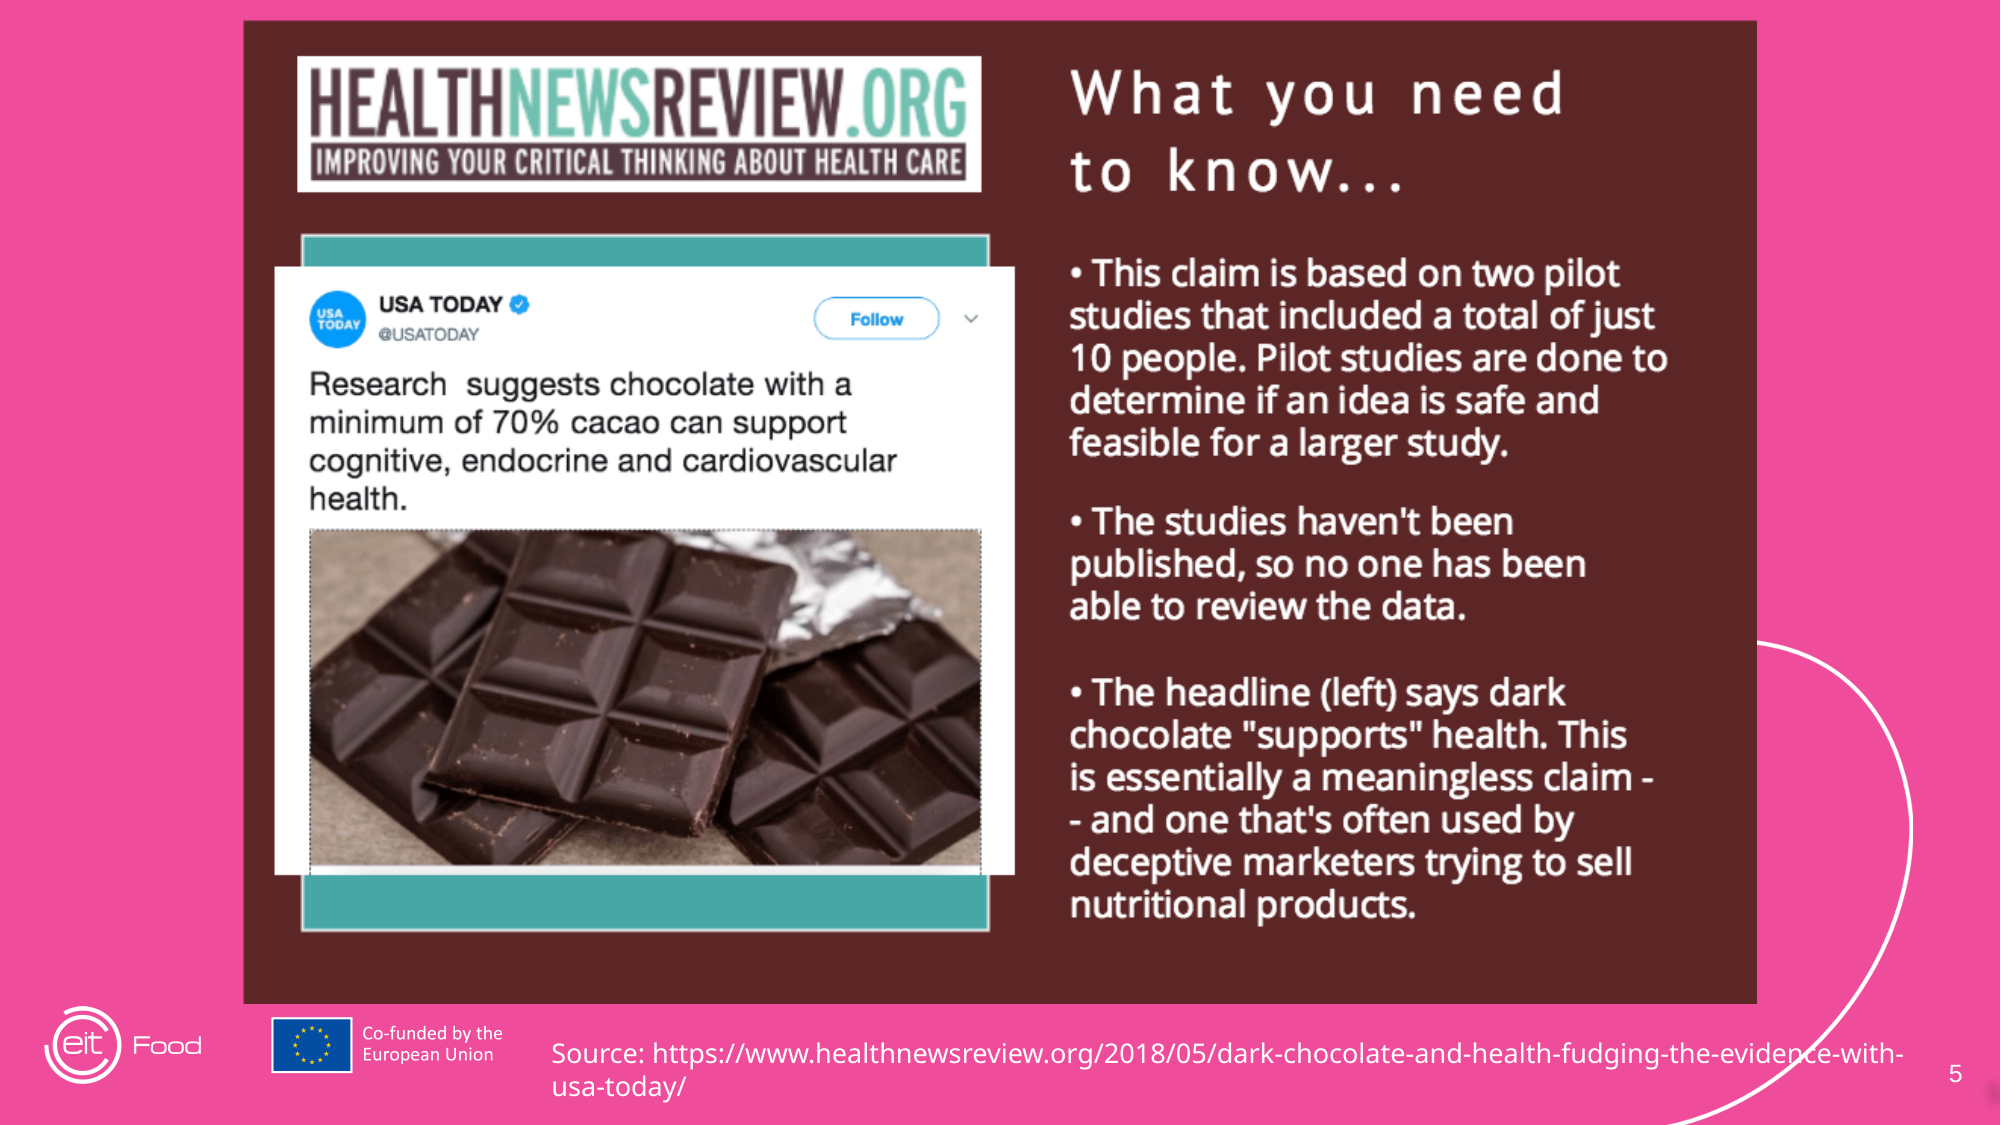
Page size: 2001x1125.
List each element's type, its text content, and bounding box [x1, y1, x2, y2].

slide_number ‹#› [1527, 1042, 1978, 1103]
picture [243, 20, 1914, 1029]
picture [1611, 1103, 1914, 1125]
picture [44, 1006, 502, 1084]
list Source: https://www.healthnewsreview.org/2018/05/dark-chocolate-and-health-fudging-the-evidence-with-usa-today/ [536, 1029, 1939, 1100]
